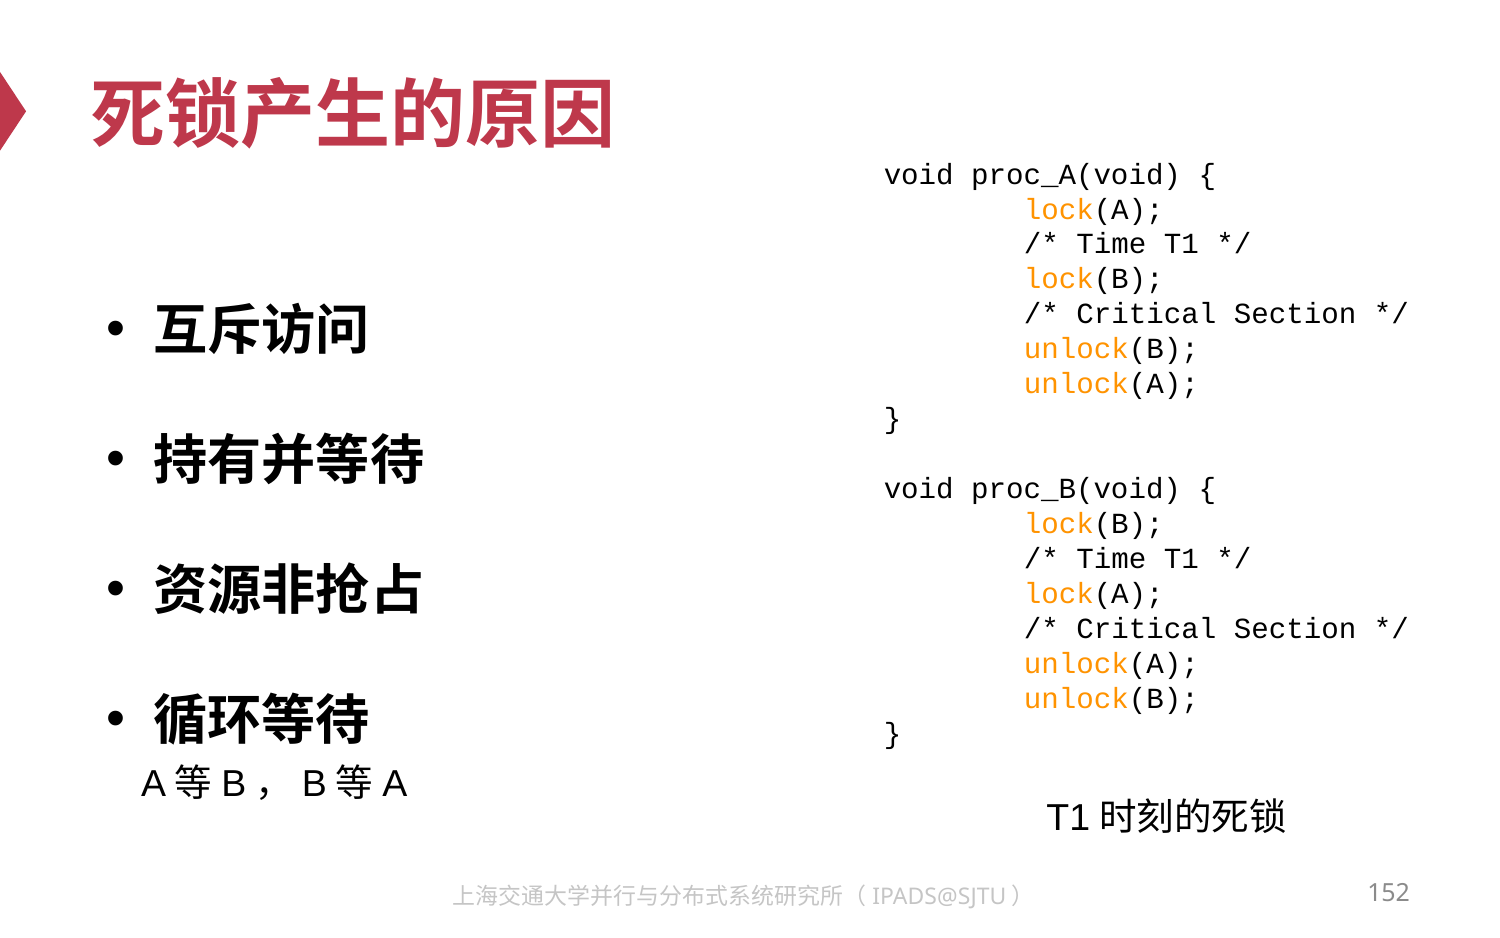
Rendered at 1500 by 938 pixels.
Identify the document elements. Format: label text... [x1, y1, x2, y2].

text_box A等B，B等A [126, 751, 423, 811]
text_box 互斥访问 持有并等待 资源非抢占 循环等待 [91, 223, 742, 758]
text_box void proc_A(void) { lock(A); /* Time T1 */ lock(B); /* Critical Section */ unlock(B); unlock(A); } void proc_B(void) { lock(B); /* Time T1 */ lock(A); /* Critical Section */ unlock(A); unlock(B); } [869, 147, 1464, 757]
text_box T1时刻的死锁 [989, 740, 1344, 846]
title 死锁产生的原因 [75, 37, 1425, 186]
footer 上海交通大学并行与分布式系统研究所（IPADS@SJTU） [418, 870, 1069, 921]
slide_number 152 [1074, 868, 1425, 919]
